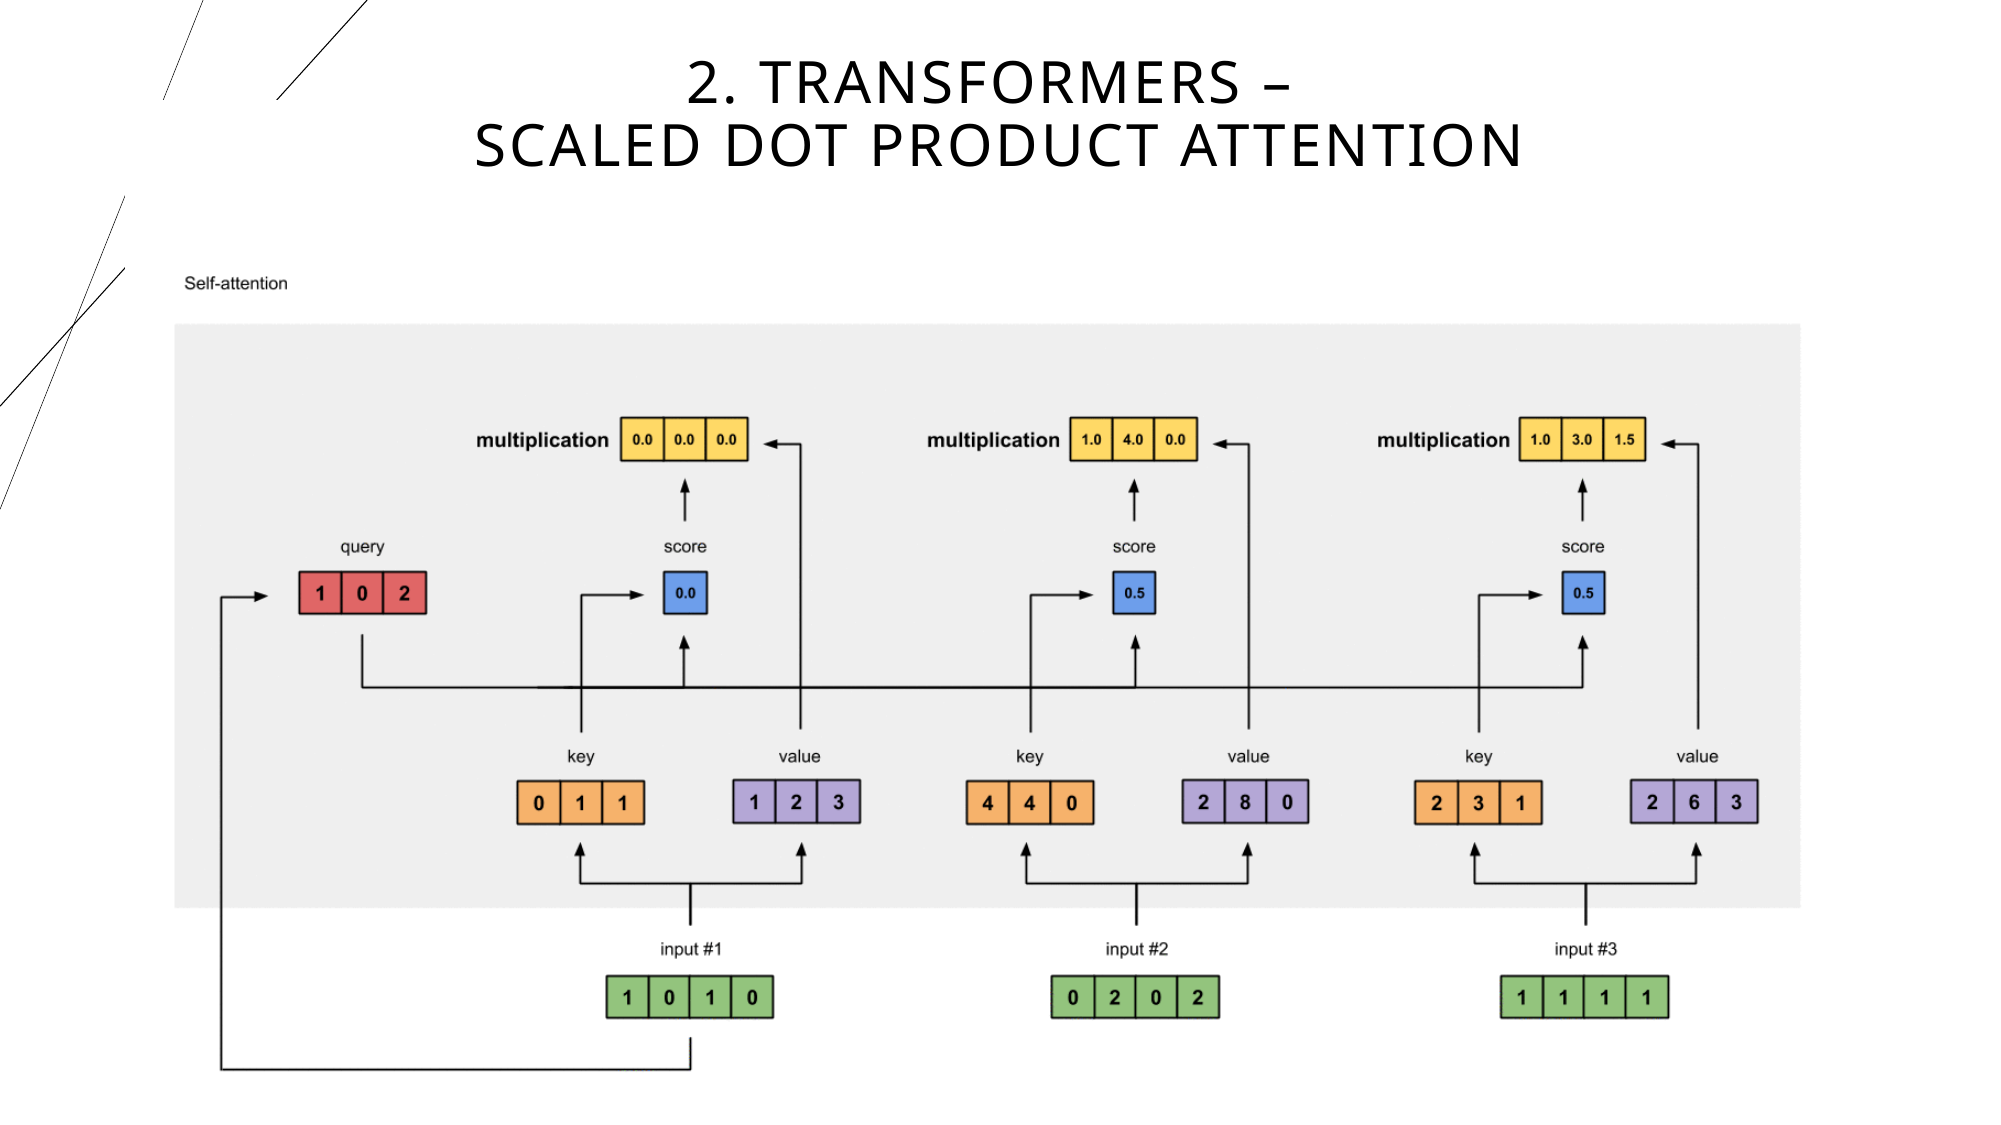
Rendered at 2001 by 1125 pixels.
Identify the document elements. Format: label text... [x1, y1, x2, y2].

picture [125, 100, 1863, 1125]
text_box 2. TRANSFORMERS – SCALED DOT PRODUCT ATTENTION [309, 7, 1691, 100]
